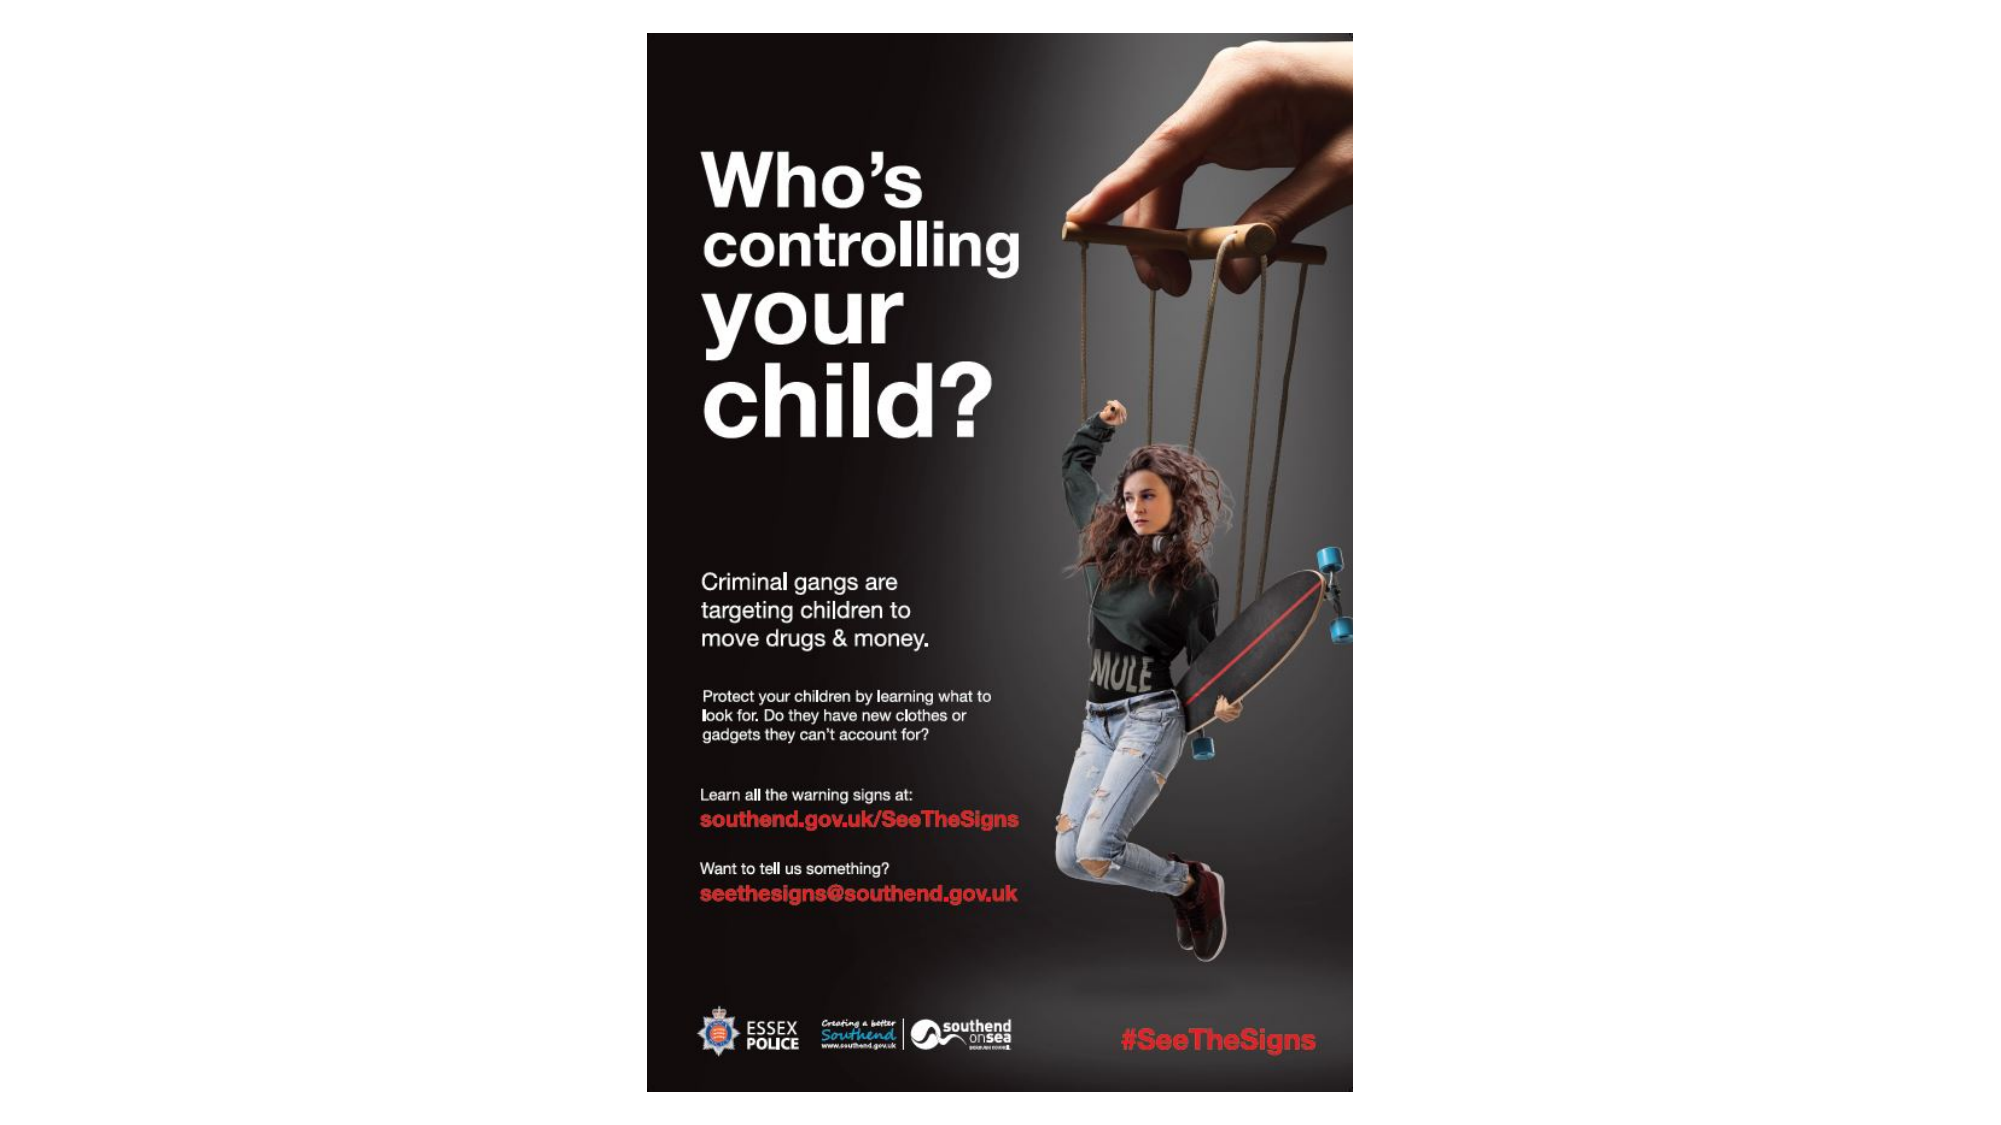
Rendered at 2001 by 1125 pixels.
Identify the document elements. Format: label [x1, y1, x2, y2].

list [646, 33, 1353, 1092]
